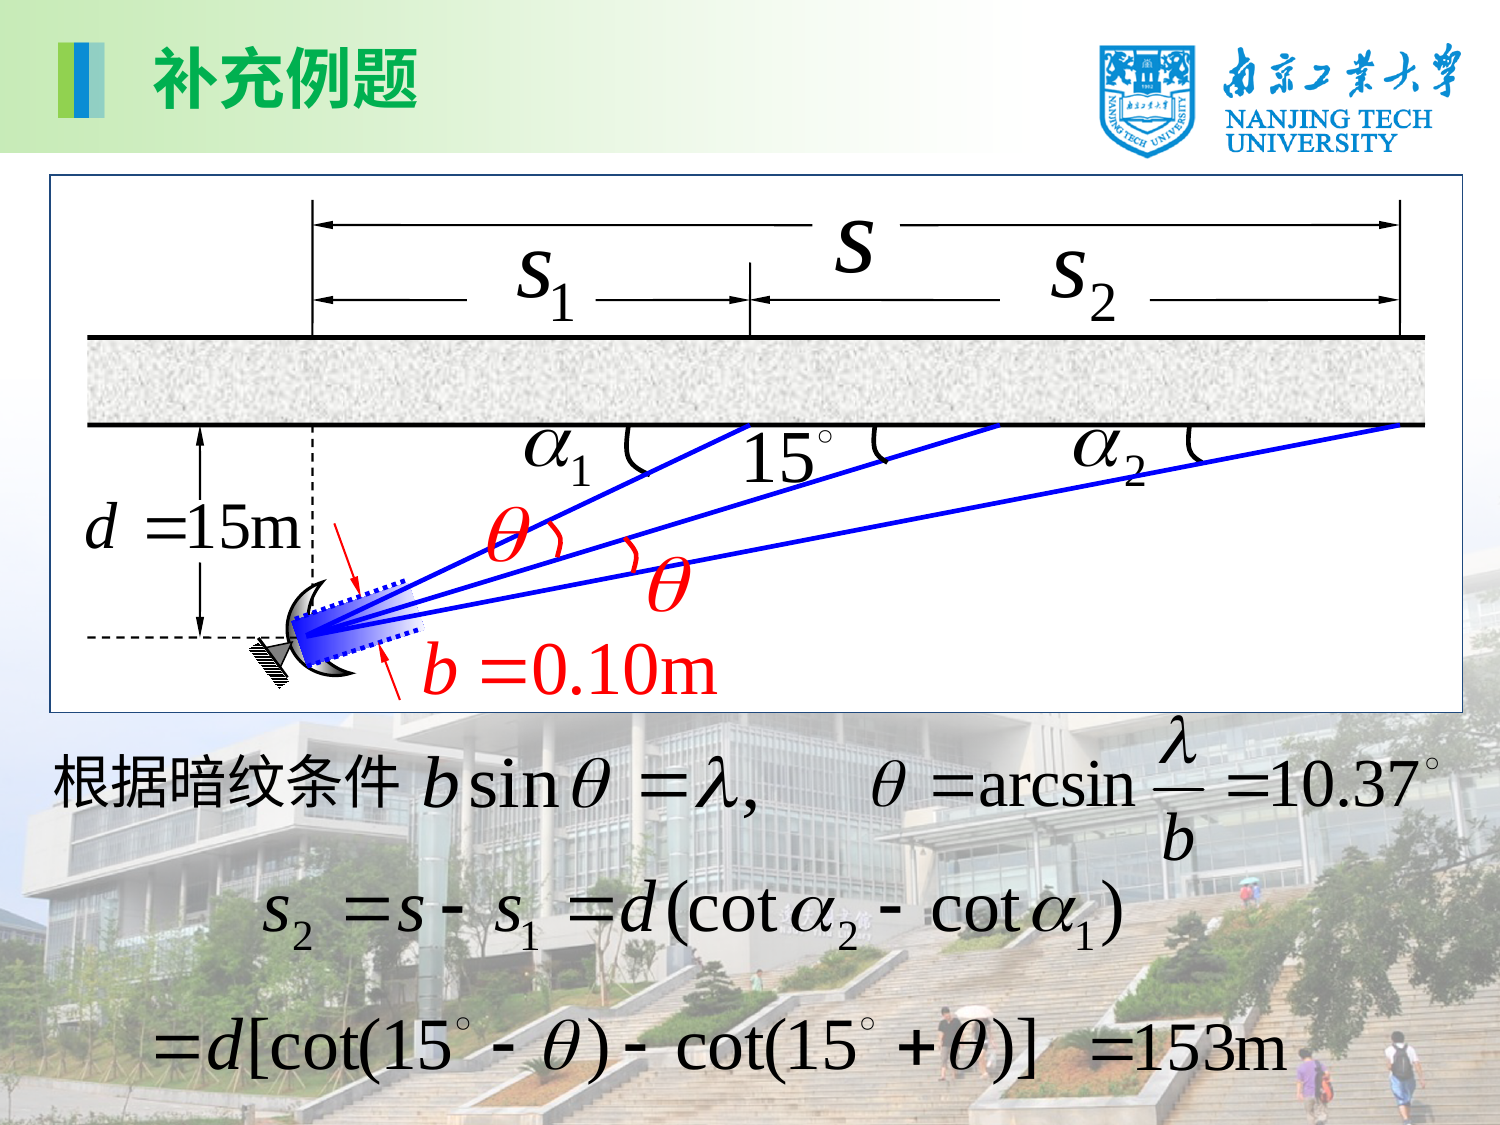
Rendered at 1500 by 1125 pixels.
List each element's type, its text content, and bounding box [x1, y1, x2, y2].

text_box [311, 199, 1401, 338]
picture [0, 0, 1500, 1125]
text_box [49, 174, 1463, 713]
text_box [305, 424, 1401, 637]
text_box 补充例题 [137, 28, 563, 124]
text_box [37, 737, 788, 838]
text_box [249, 857, 1138, 963]
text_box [862, 697, 1451, 876]
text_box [1074, 1006, 1301, 1088]
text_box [513, 387, 1203, 423]
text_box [137, 988, 1051, 1101]
